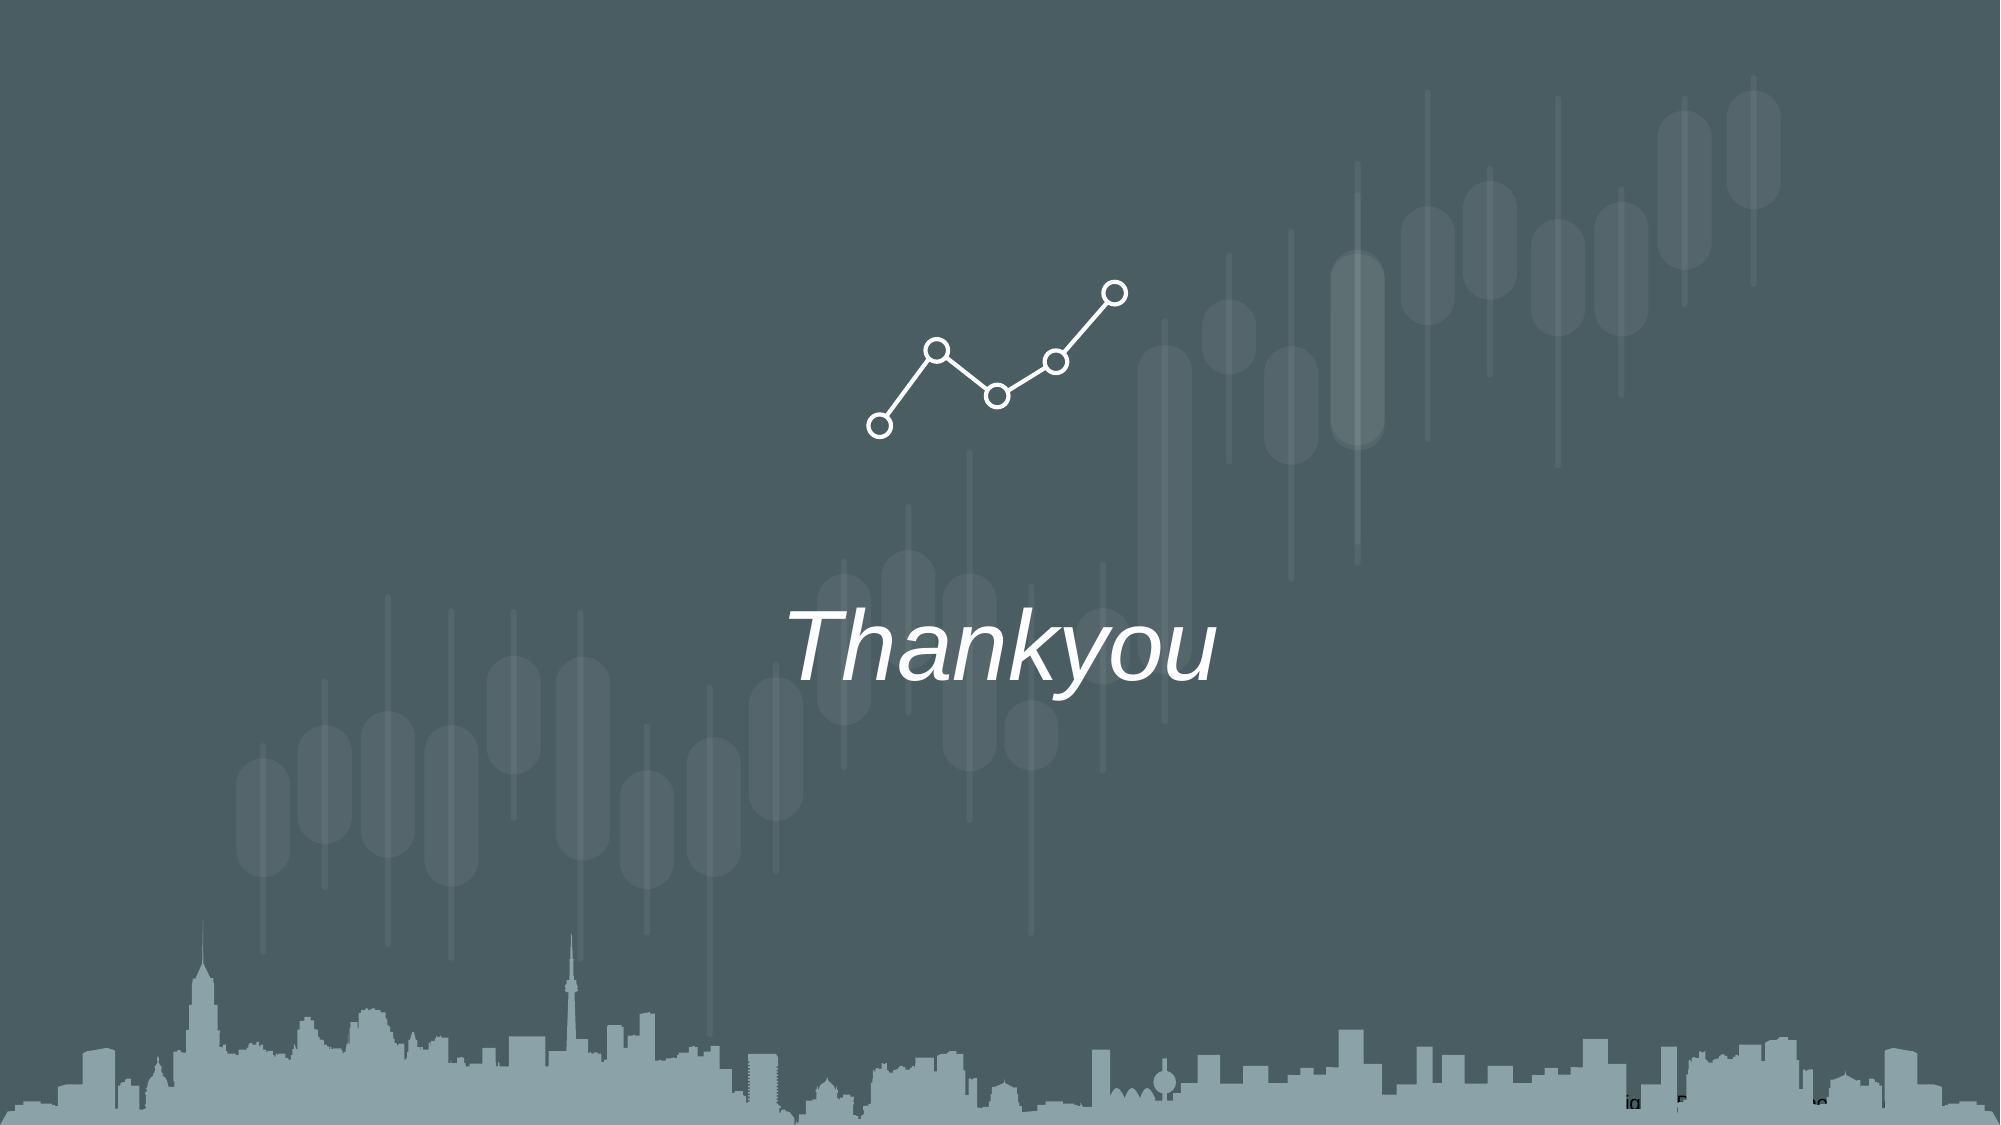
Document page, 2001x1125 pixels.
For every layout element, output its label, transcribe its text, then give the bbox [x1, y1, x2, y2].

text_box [868, 281, 1126, 438]
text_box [0, 917, 2000, 1125]
text_box Thankyou [421, 572, 1579, 708]
